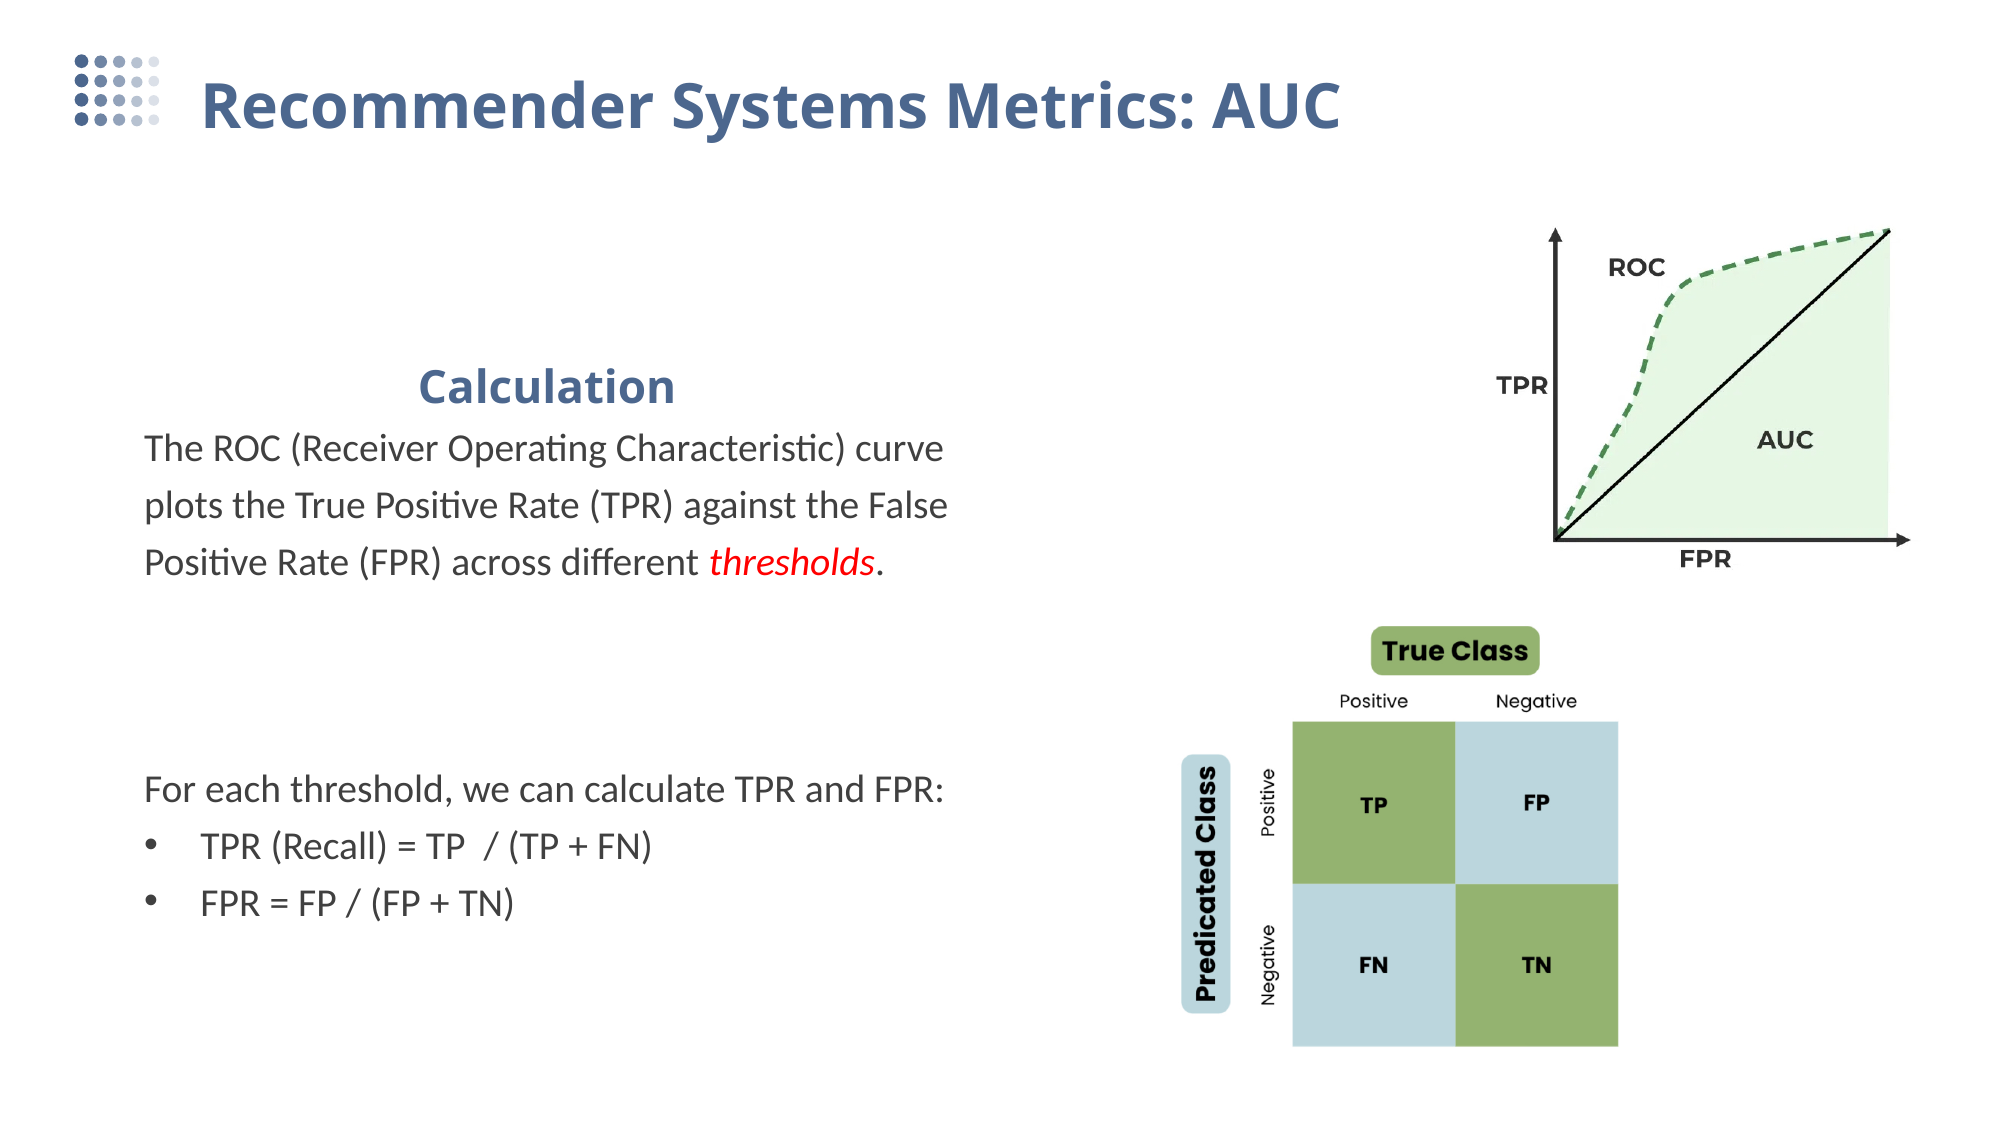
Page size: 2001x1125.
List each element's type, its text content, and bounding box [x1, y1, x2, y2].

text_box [74, 15, 1821, 153]
text_box Calculation The ROC (Receiver Operating Characteristic) curve plots the True Positive Rate (TPR) against the False Positive Rate (FPR) across different thresholds. For each threshold, we can calculate TPR and FPR: TPR (Recall) = TP / (TP + FN) FPR = FP / (FP + TN) [102, 228, 992, 988]
picture [1474, 212, 1924, 572]
picture [1150, 613, 1701, 1065]
